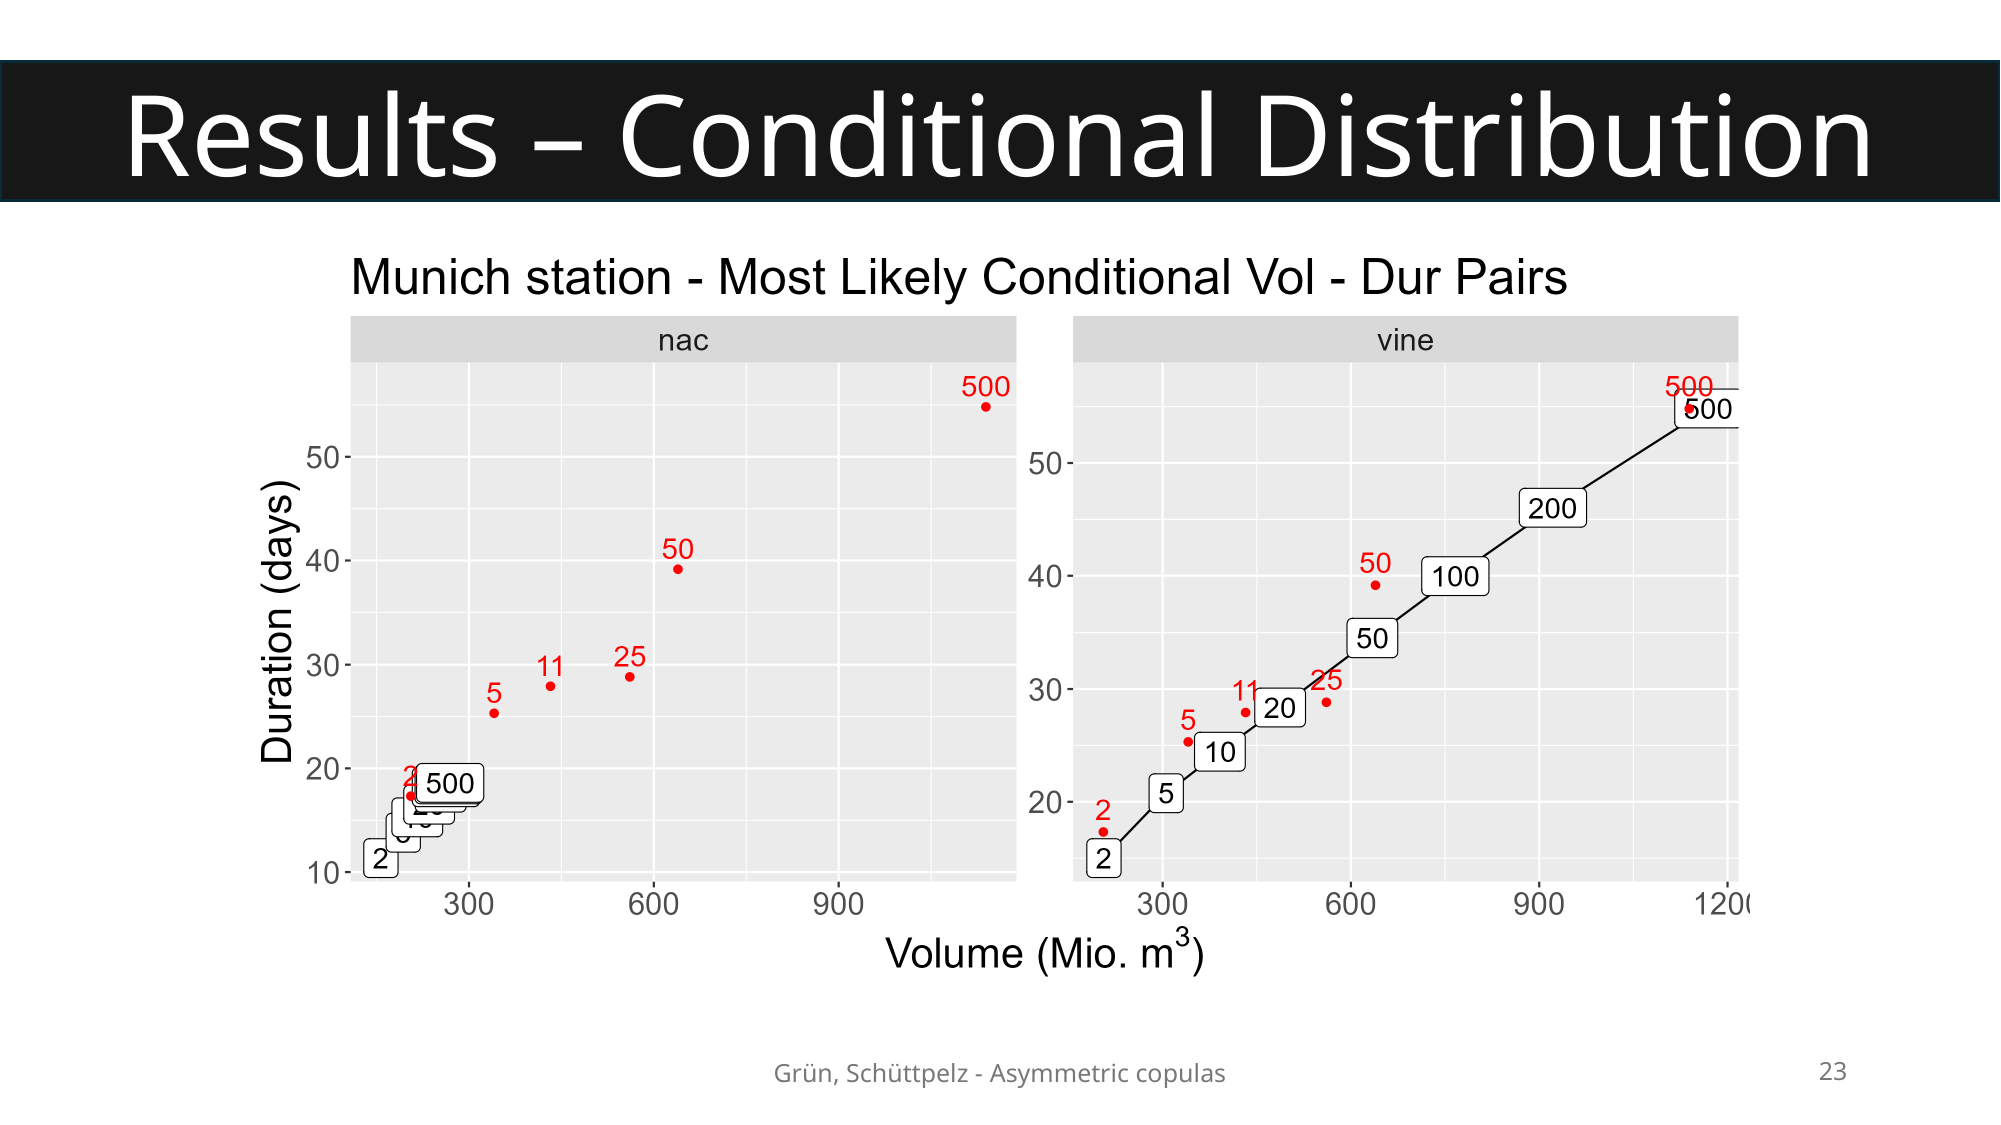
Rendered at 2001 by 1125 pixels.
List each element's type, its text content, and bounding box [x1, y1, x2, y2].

slide_number 23 [1412, 1042, 1863, 1103]
footer Grün, Schüttpelz - Asymmetric copulas [662, 1042, 1338, 1103]
text_box Results – Conditional Distribution [0, 60, 2000, 202]
picture [249, 246, 1751, 998]
